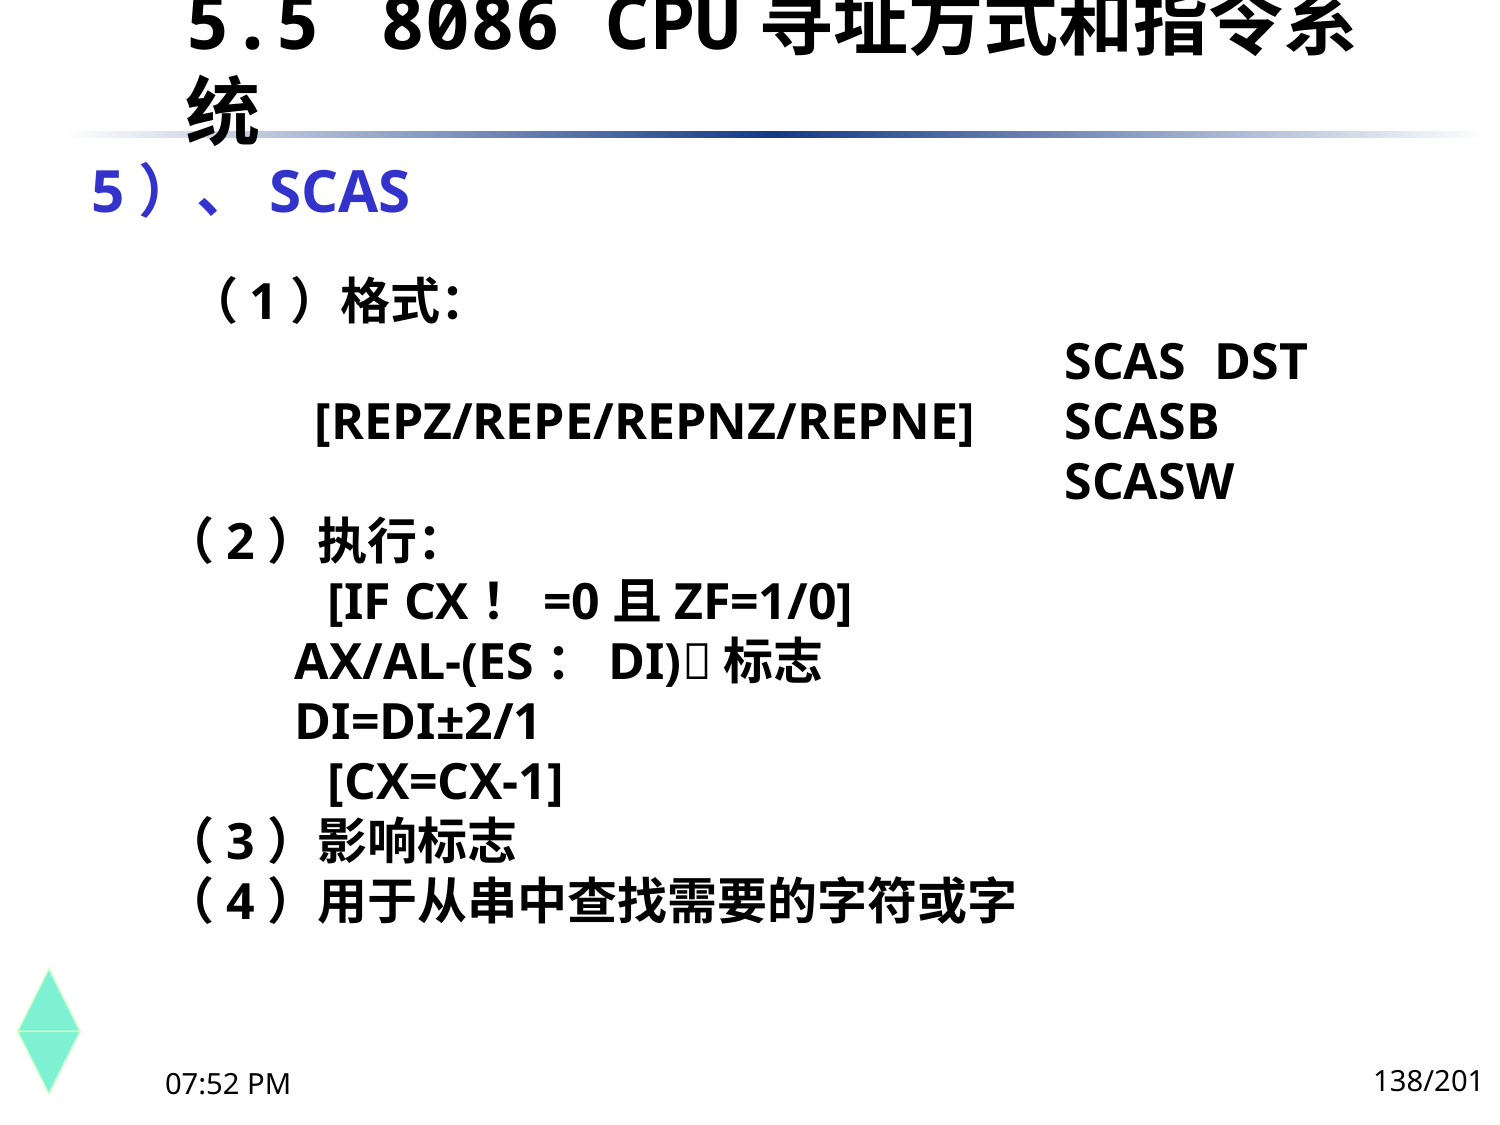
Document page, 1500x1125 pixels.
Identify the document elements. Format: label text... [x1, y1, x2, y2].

slide_number 138/201 [1186, 1034, 1500, 1111]
title 5）、SCAS [76, 87, 573, 291]
text_box （1）格式： SCAS DST [REPZ/REPE/REPNZ/REPNE] SCASB SCASW （2）执行： [IF CX！=0且ZF=1/0] AX/AL-(ES：DI)标志 DI=DI±2/1 [CX=CX-1] （3）影响标志 （4）用于从串中查找需要的字符或字 [150, 262, 1450, 938]
text_box 5.5 8086 CPU寻址方式和指令系统 [171, 0, 1424, 155]
slide_number 下午8时26分 [149, 1037, 463, 1113]
